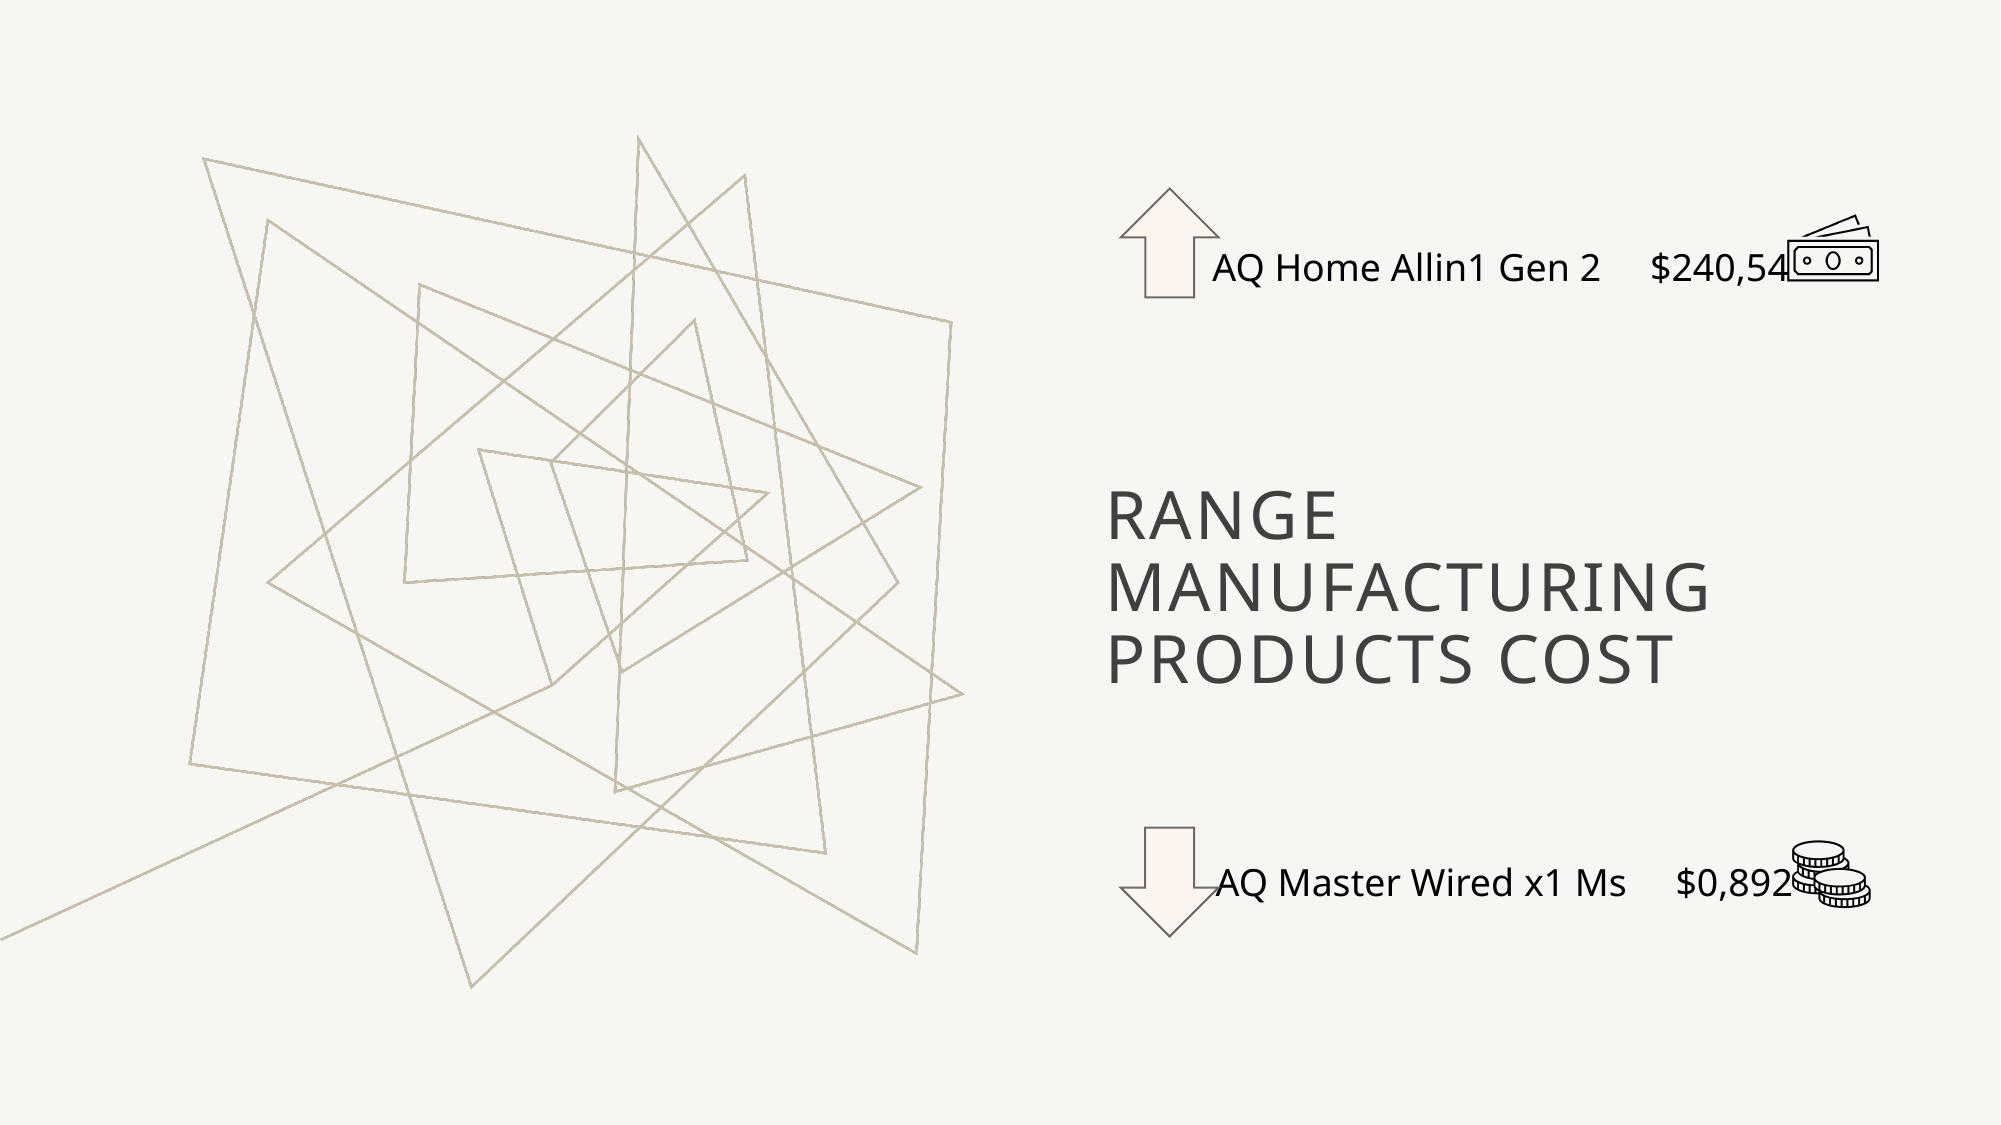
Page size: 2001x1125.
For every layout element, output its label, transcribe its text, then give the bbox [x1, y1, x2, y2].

picture [1783, 198, 1883, 298]
text_box AQ Master Wired x1 Ms $0,892 [1200, 851, 1783, 912]
text_box [1118, 187, 1219, 299]
title Range manufacturing products cost [1090, 522, 1948, 658]
text_box [1118, 826, 1221, 938]
text_box AQ Home Allin1 Gen 2 $240,54 [1197, 236, 1783, 297]
picture [0, 135, 965, 989]
picture [1783, 827, 1876, 921]
